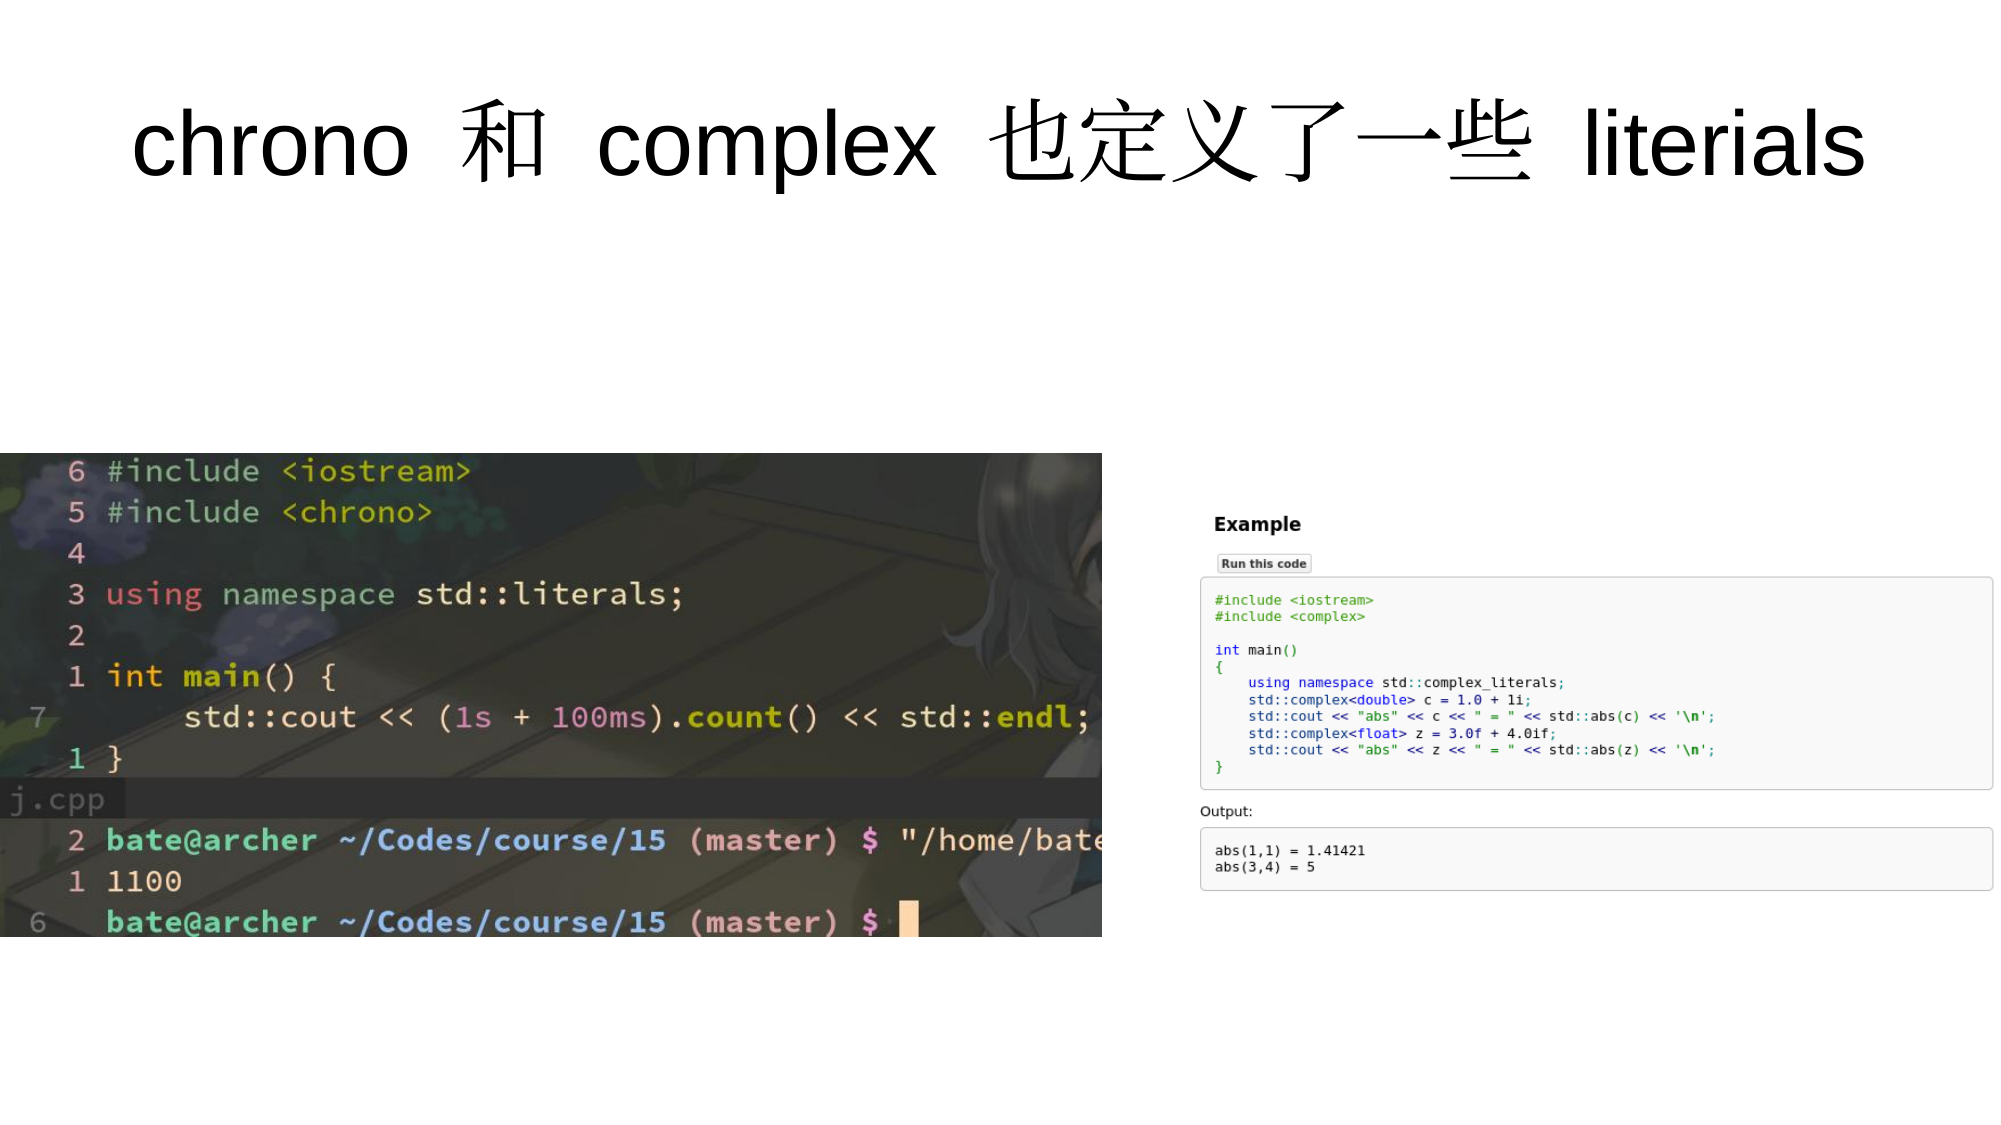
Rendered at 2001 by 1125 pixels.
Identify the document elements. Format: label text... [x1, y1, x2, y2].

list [0, 453, 1102, 937]
title chrono 和 complex 也定义了一些 literials [99, 44, 1901, 233]
picture [1186, 505, 2000, 903]
